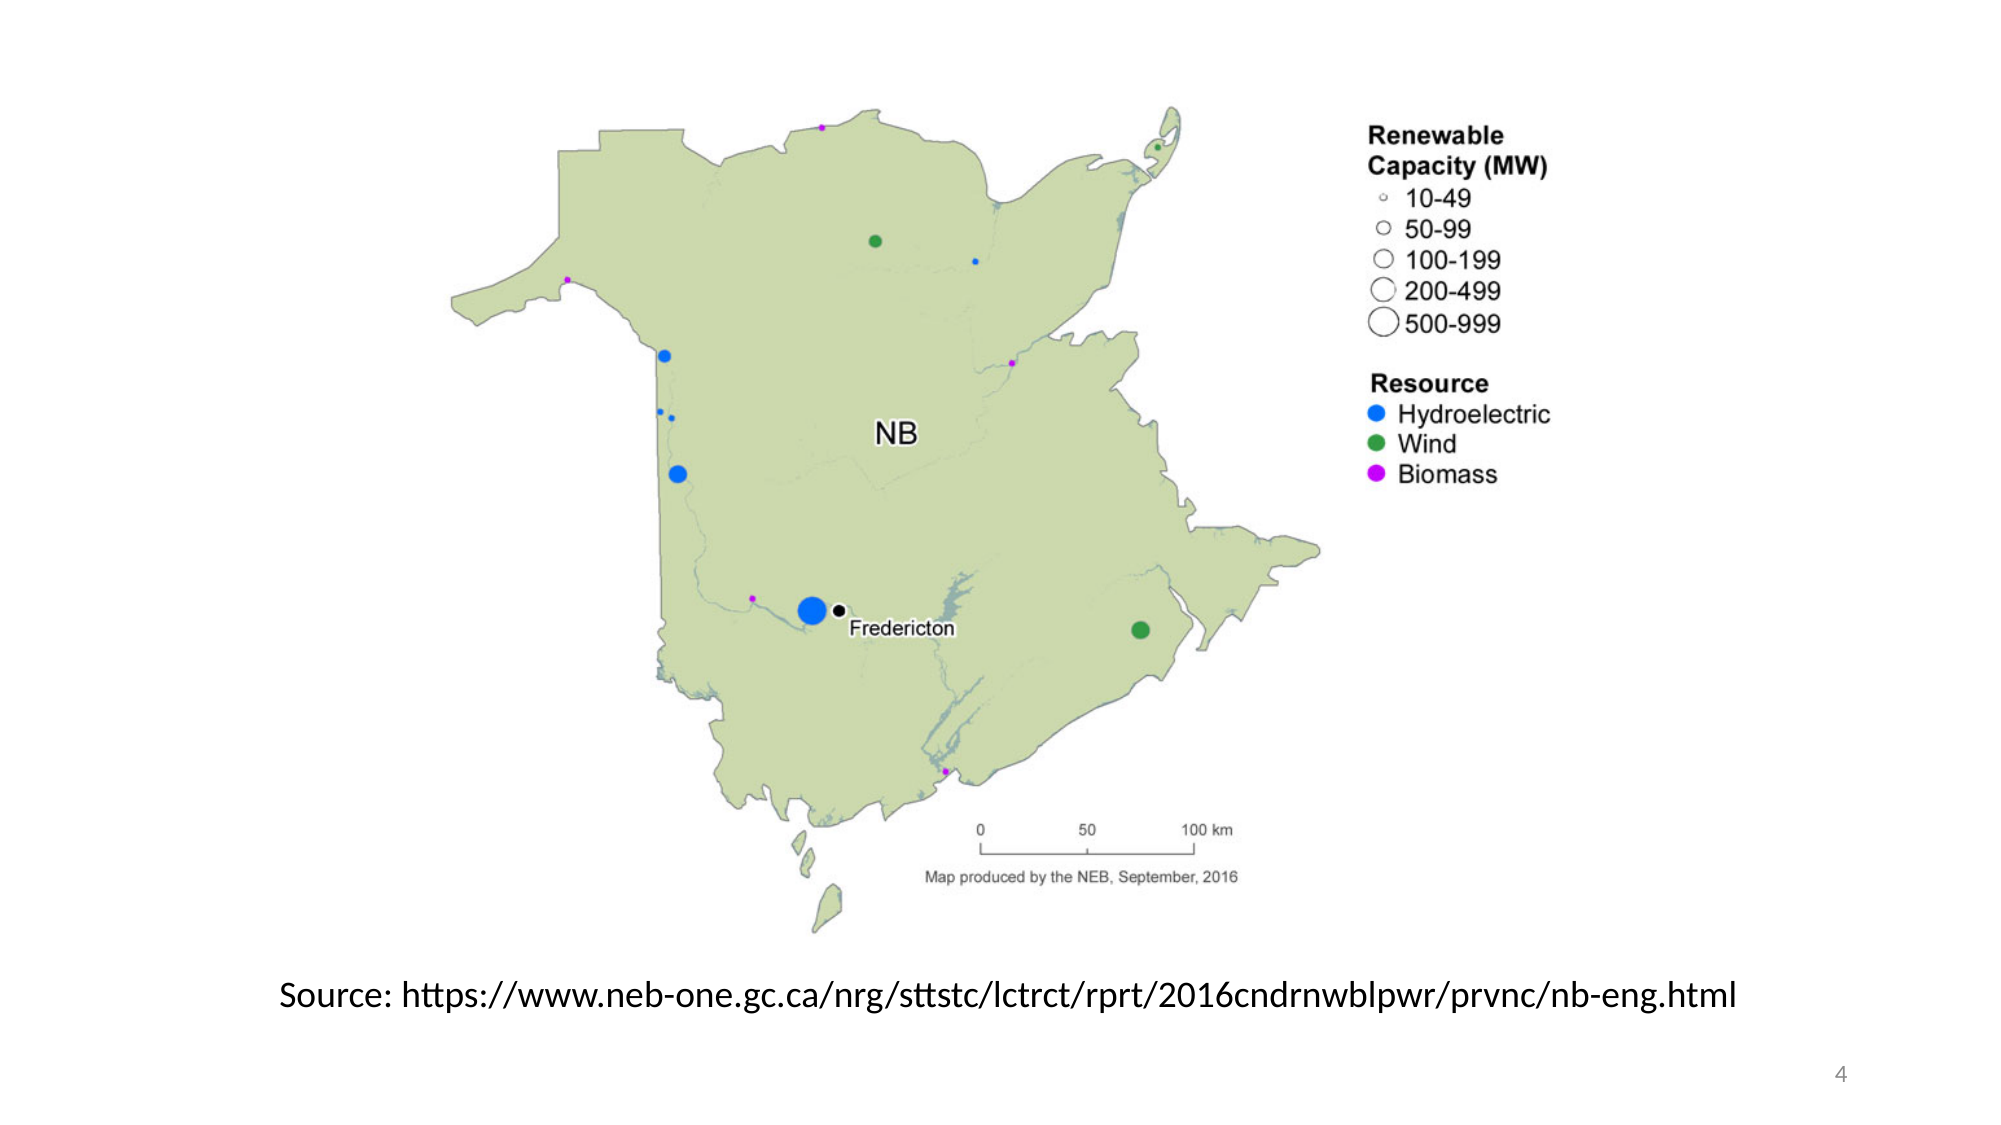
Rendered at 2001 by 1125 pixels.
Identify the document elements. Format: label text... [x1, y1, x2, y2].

picture [433, 35, 1573, 982]
text_box Source: https://www.neb-one.gc.ca/nrg/sttstc/lctrct/rprt/2016cndrnwblpwr/prvnc/nb-eng.html [264, 962, 1791, 1023]
slide_number 4 [1412, 1042, 1863, 1103]
